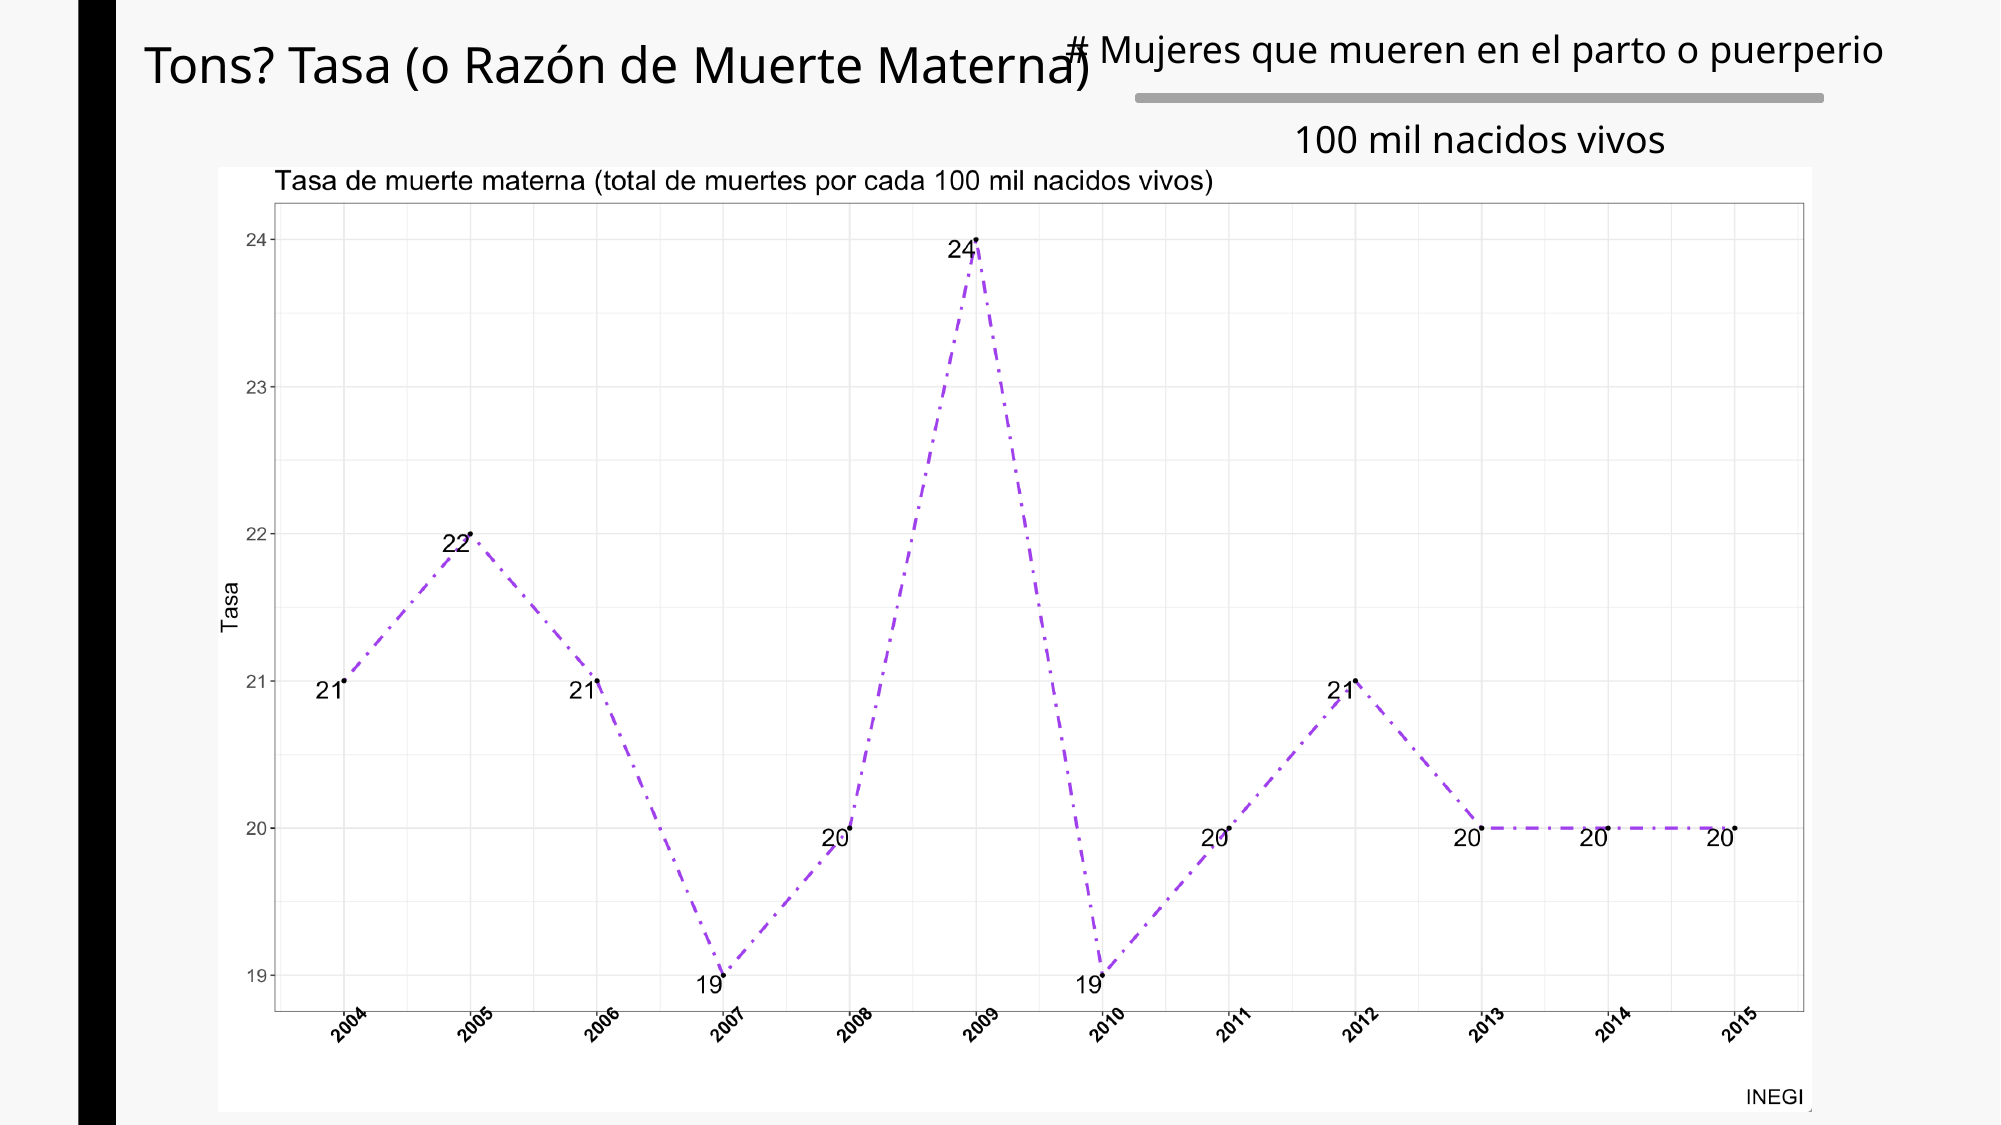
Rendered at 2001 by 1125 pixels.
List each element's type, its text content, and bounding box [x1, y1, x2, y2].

title Tons? Tasa (o Razón de Muerte Materna) [129, 33, 530, 111]
text_box # Mujeres que mueren en el parto o puerperio 100 mil nacidos vivos [530, 0, 2000, 169]
text_box [1135, 93, 1824, 103]
picture [217, 167, 1812, 1112]
